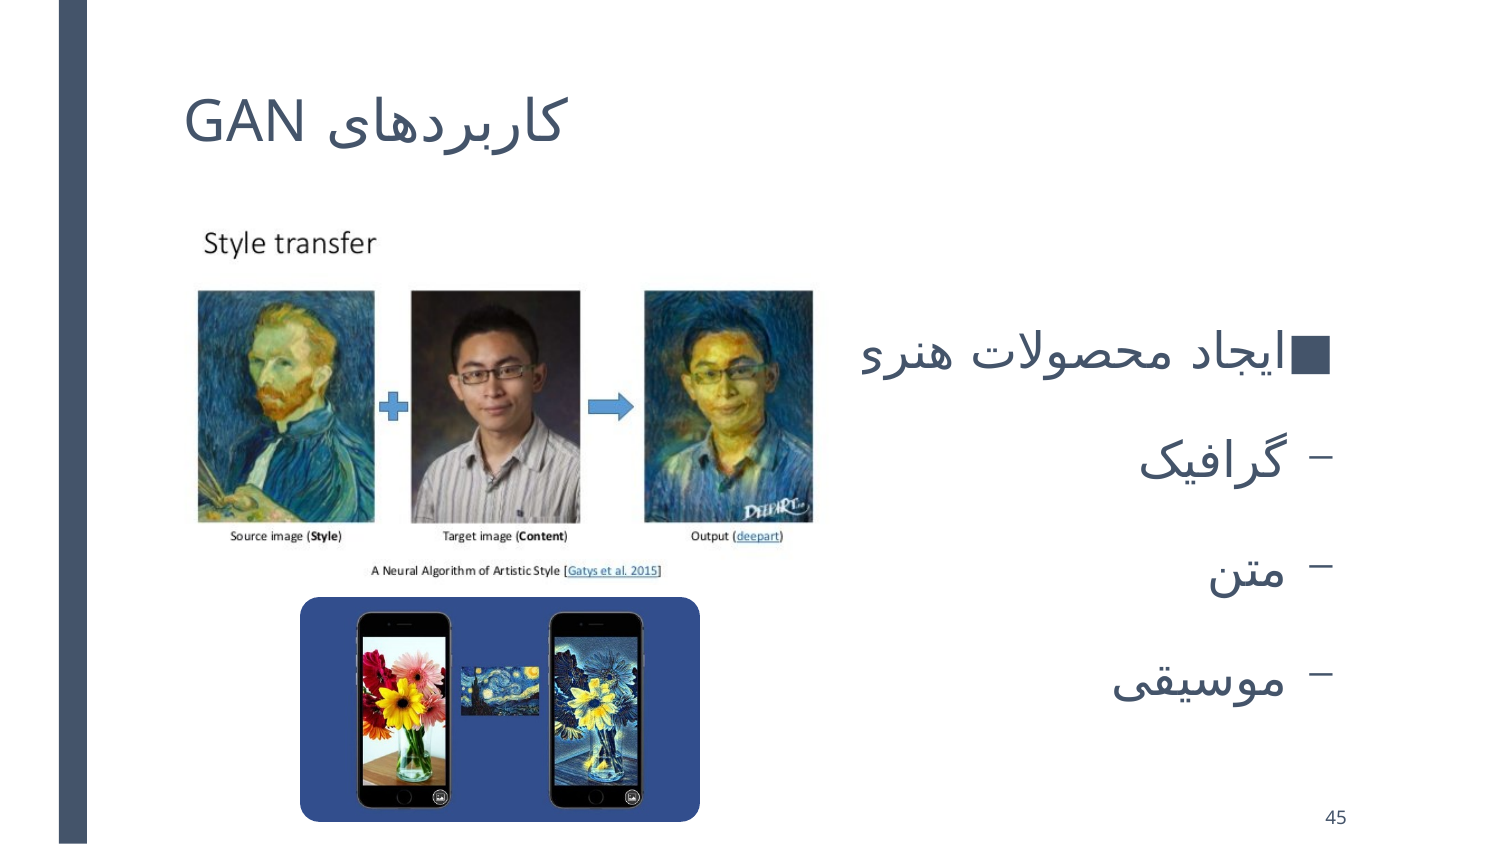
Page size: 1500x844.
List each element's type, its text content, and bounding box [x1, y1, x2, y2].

picture [299, 597, 700, 822]
slide_number 45 [1165, 793, 1362, 844]
title کاربردهای GAN [168, 84, 1351, 185]
list ایجاد محصولات هنری گرافیک متن موسیقی [168, 281, 1351, 722]
picture [149, 184, 862, 585]
